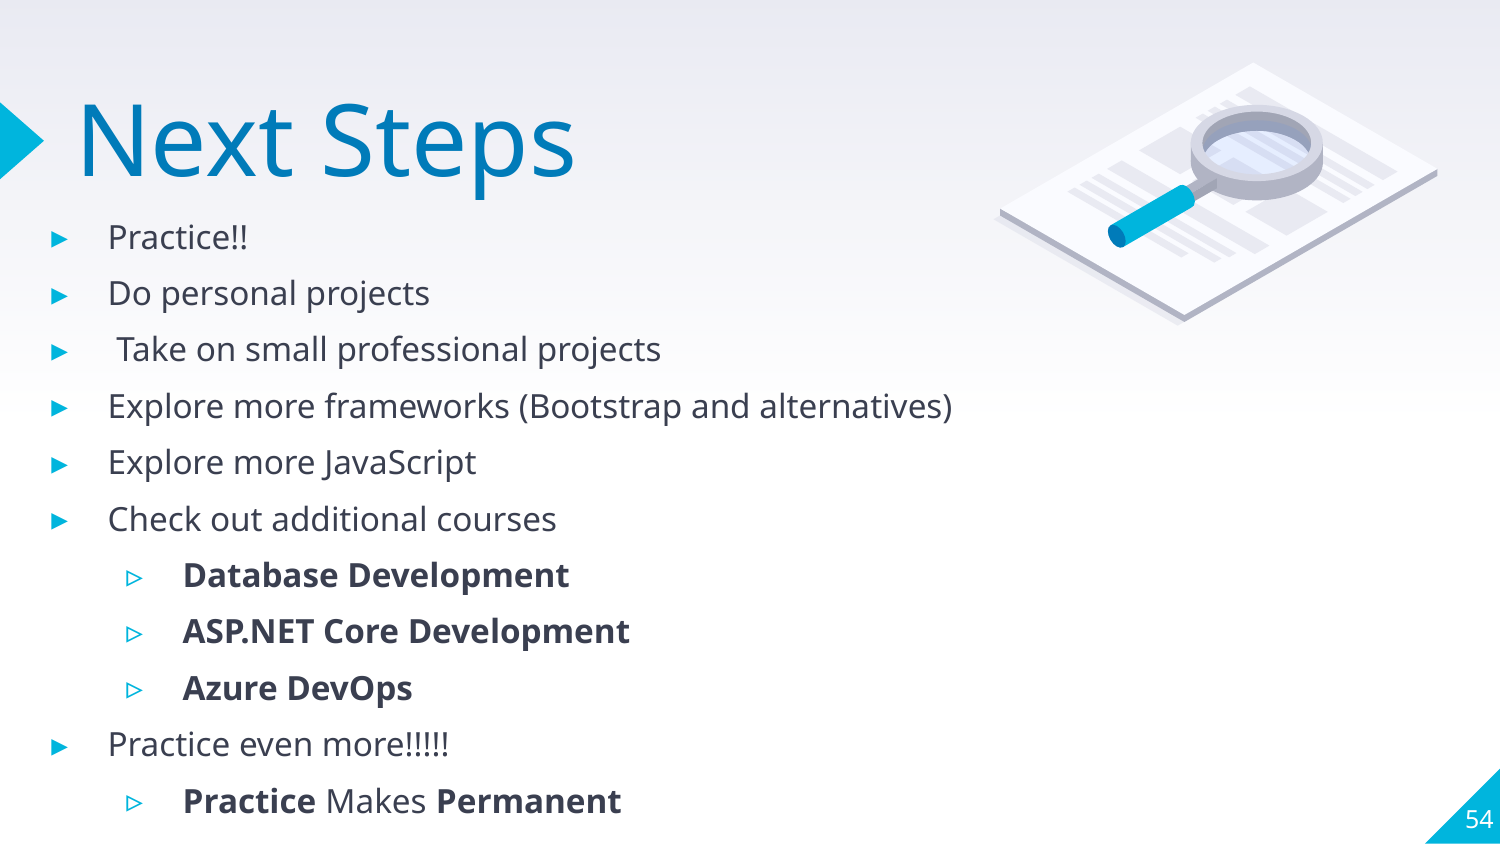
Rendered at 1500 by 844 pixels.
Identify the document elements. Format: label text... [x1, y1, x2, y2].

slide_number 54 [1418, 760, 1494, 838]
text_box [993, 62, 1438, 326]
title Next Steps [75, 99, 988, 211]
list Practice!! Do personal projects Take on small professional projects Explore more frameworks (Bootstrap and alternatives) Explore more JavaScript Check out additional courses Database Development ASP.NET Core Development Azure DevOps Practice even more!!!!! Practice Makes Permanent [32, 211, 995, 658]
